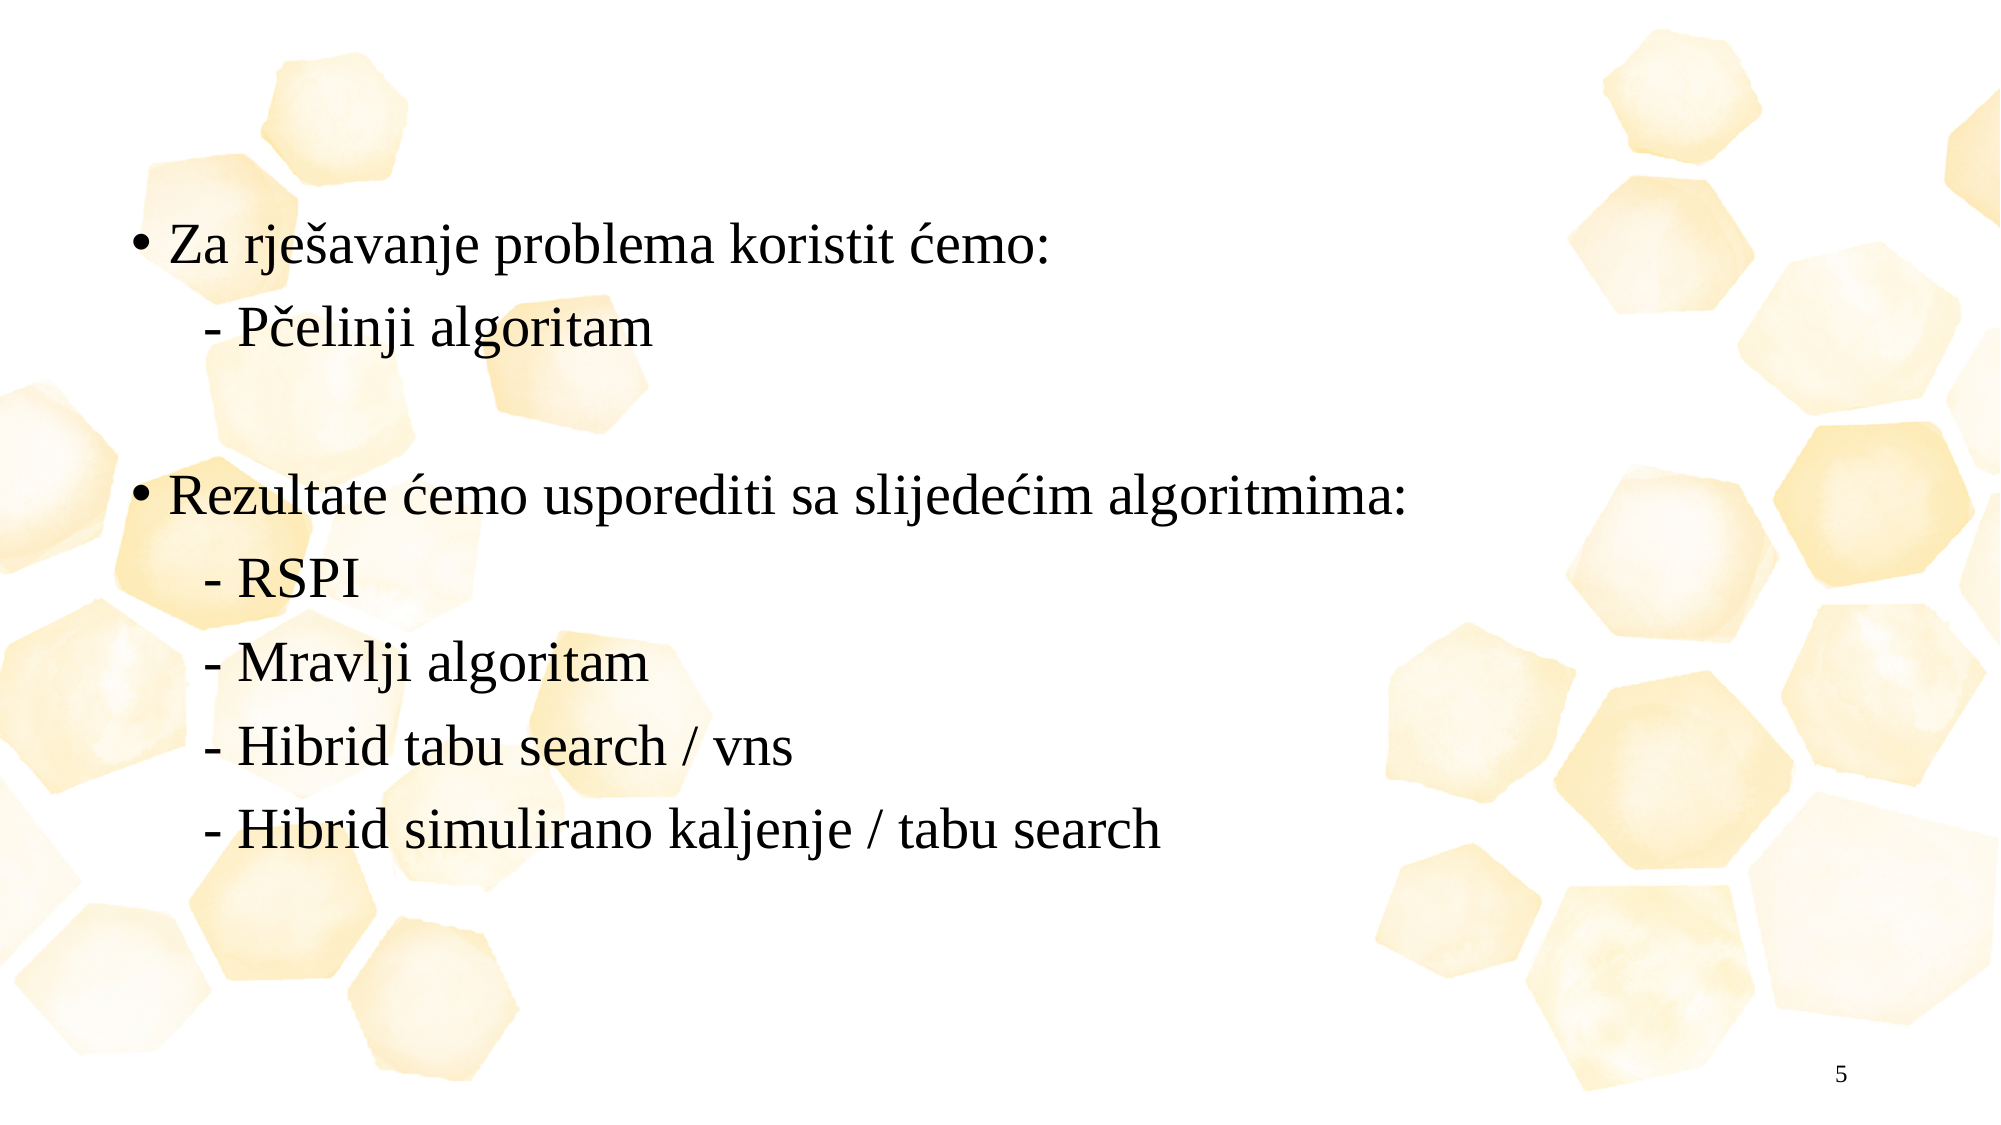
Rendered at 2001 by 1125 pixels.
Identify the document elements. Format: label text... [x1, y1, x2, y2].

slide_number 5 [1412, 1042, 1863, 1103]
list Za rješavanje problema koristit ćemo: - Pčelinji algoritam Rezultate ćemo usporediti sa slijedećim algoritmima: - RSPI - Mravlji algoritam - Hibrid tabu search / vns - Hibrid simulirano kaljenje / tabu search [116, 114, 1841, 1066]
